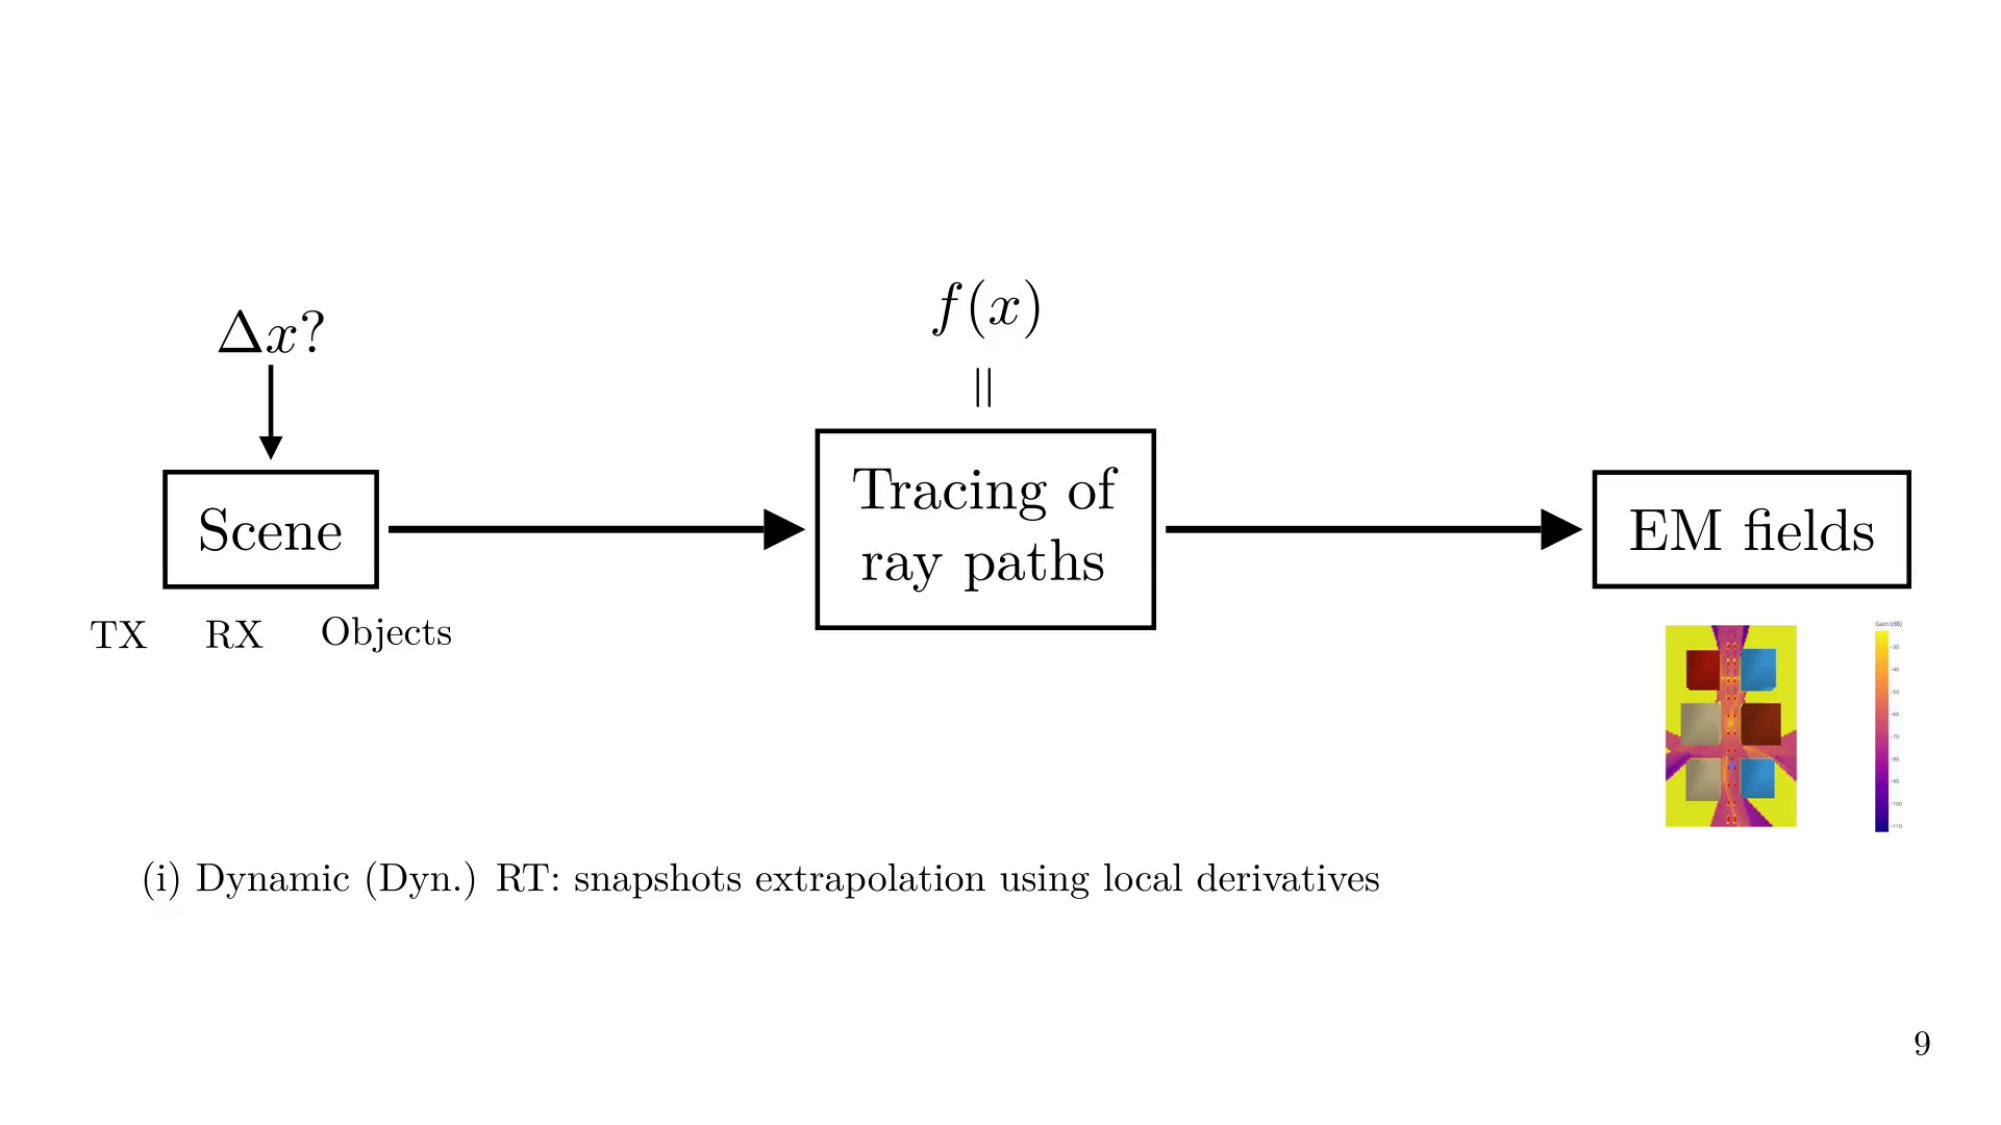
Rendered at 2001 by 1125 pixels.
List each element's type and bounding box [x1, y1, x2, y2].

text_box [0, 0, 2000, 1125]
